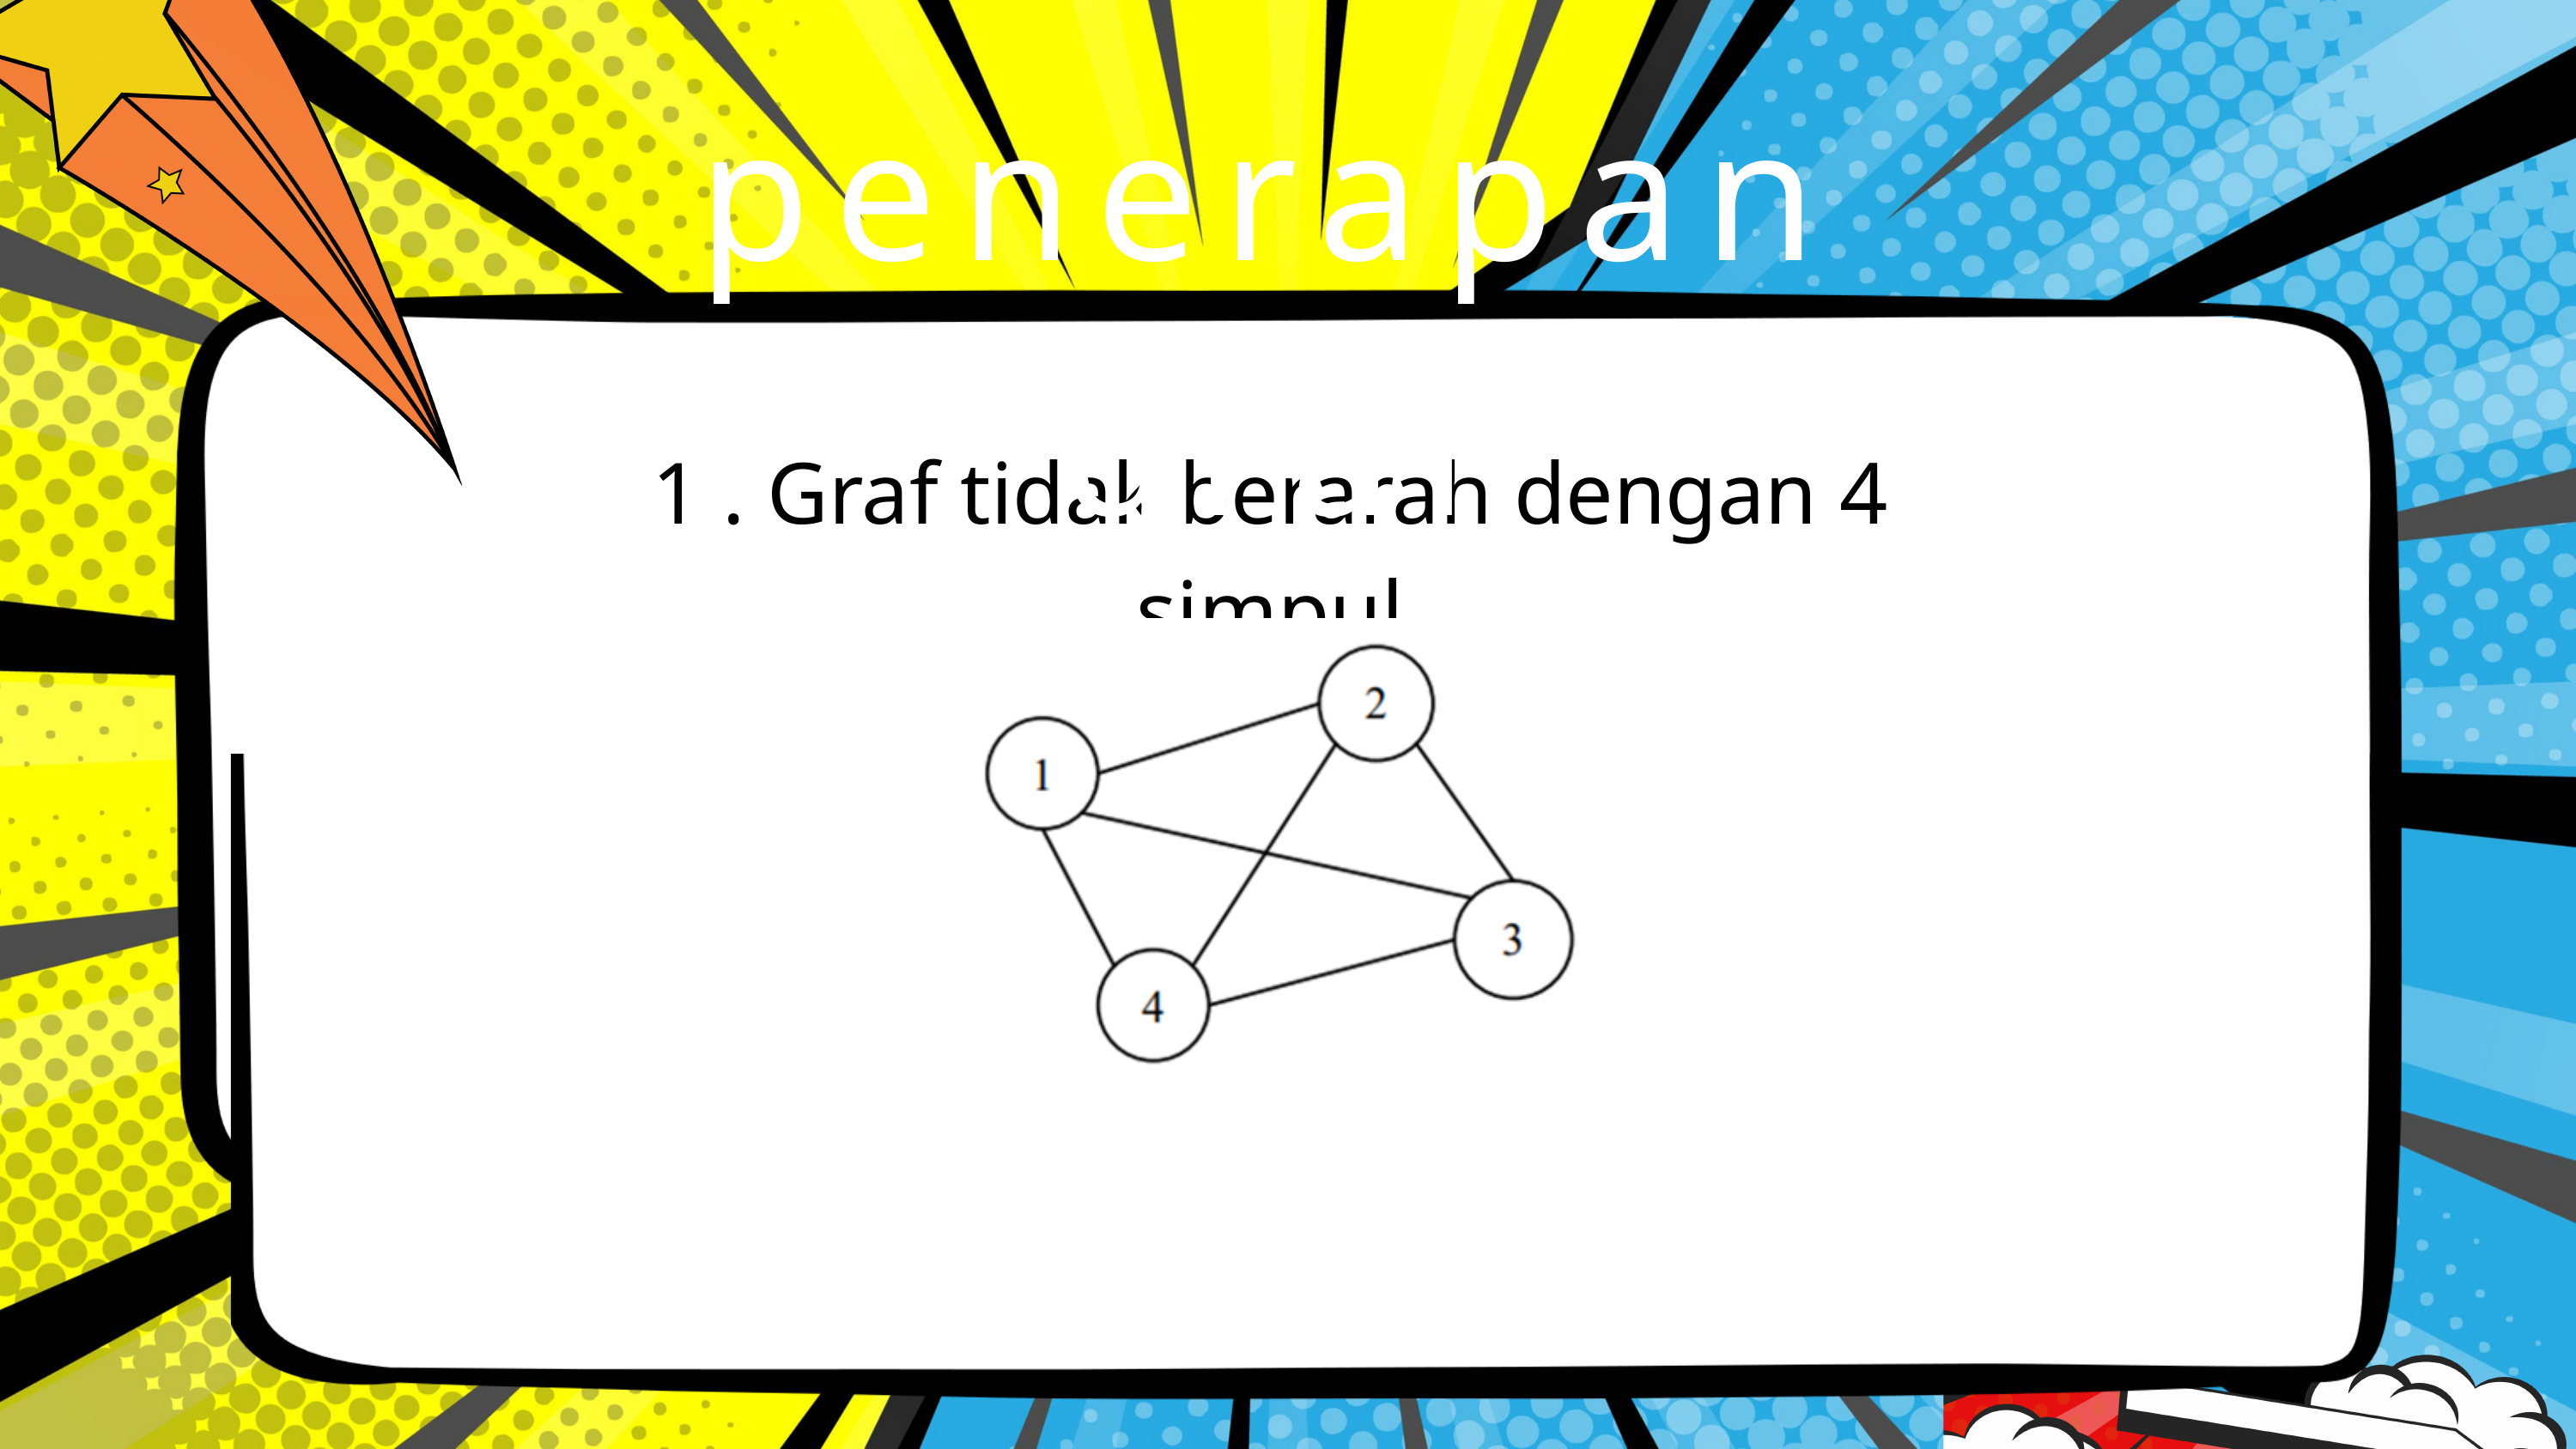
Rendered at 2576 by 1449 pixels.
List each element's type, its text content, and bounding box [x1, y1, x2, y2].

text_box [463, 0, 2576, 949]
text_box [172, 488, 904, 1221]
text_box [1672, 288, 2403, 754]
text_box [0, 488, 1943, 1449]
text_box penerapan graf [462, 41, 2079, 553]
text_box [1943, 949, 2576, 1449]
text_box [230, 754, 2403, 1402]
text_box 1 . Graf tidak berarah dengan 4 simpul [597, 553, 1944, 660]
text_box [0, 0, 463, 488]
text_box [904, 618, 1672, 1078]
